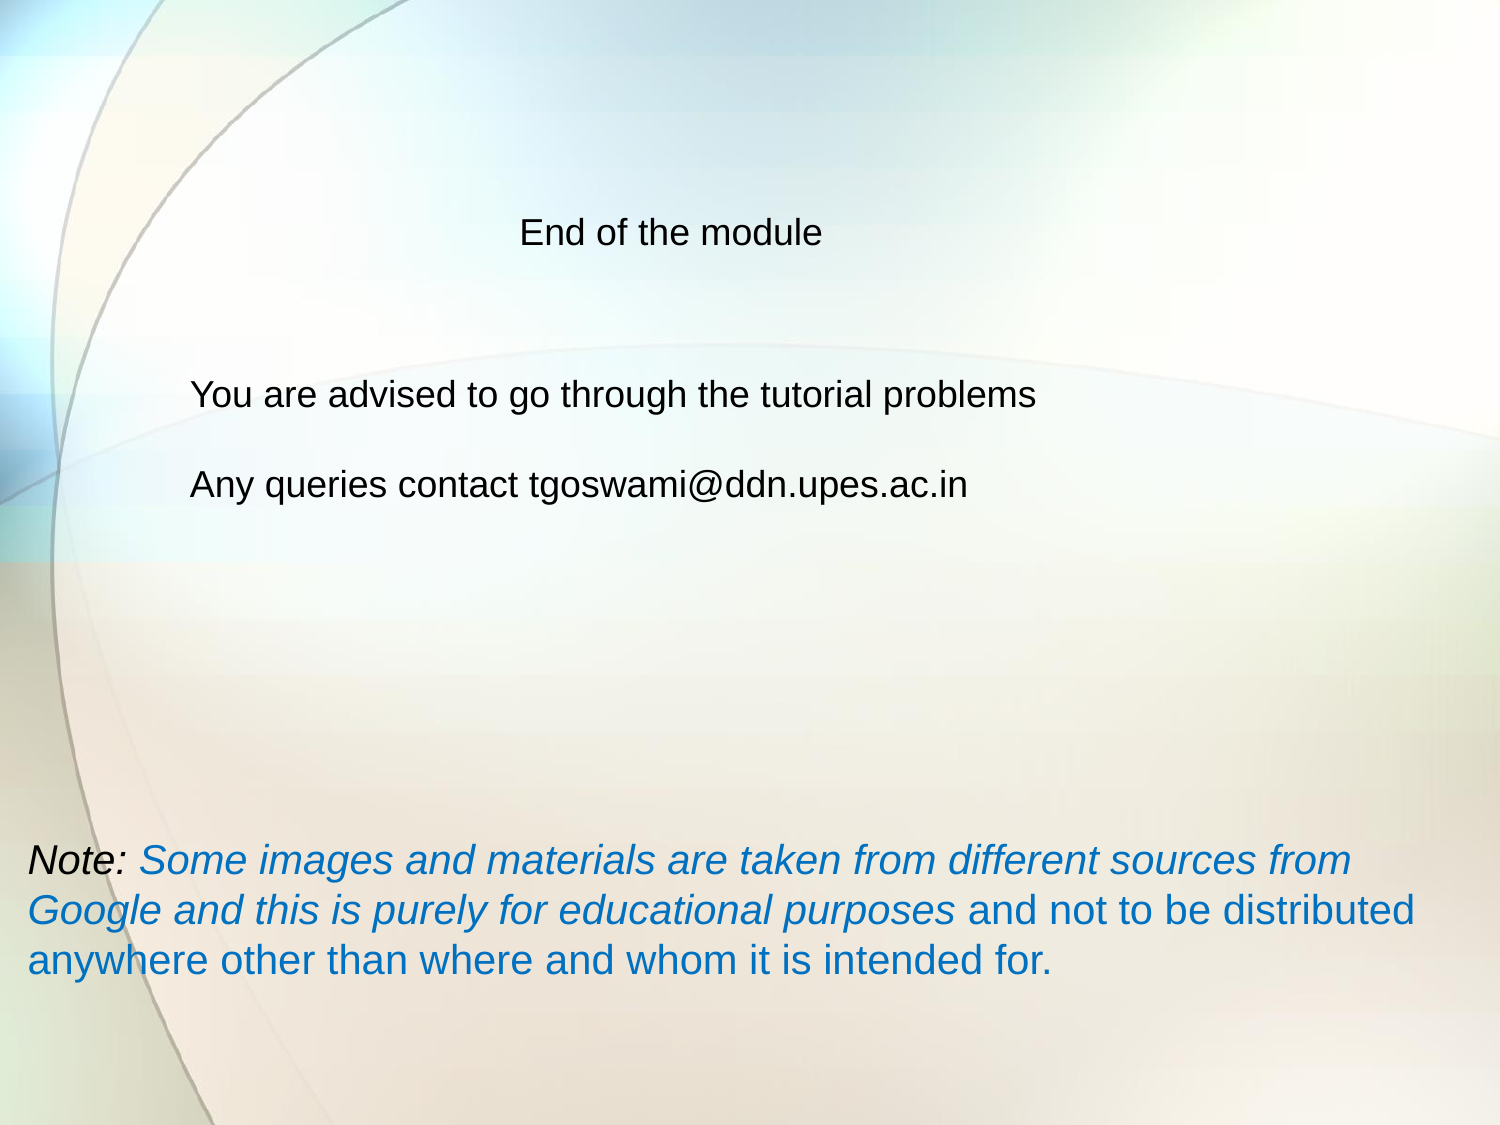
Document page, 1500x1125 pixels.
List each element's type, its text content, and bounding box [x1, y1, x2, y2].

text_box Note: Some images and materials are taken from different sources from Google and this is purely for educational purposes and not to be distributed anywhere other than where and whom it is intended for. [12, 825, 1500, 991]
picture [0, 0, 1500, 1125]
text_box End of the module [504, 199, 945, 260]
text_box You are advised to go through the tutorial problems Any queries contact tgoswami@ddn.upes.ac.in [174, 362, 1350, 513]
